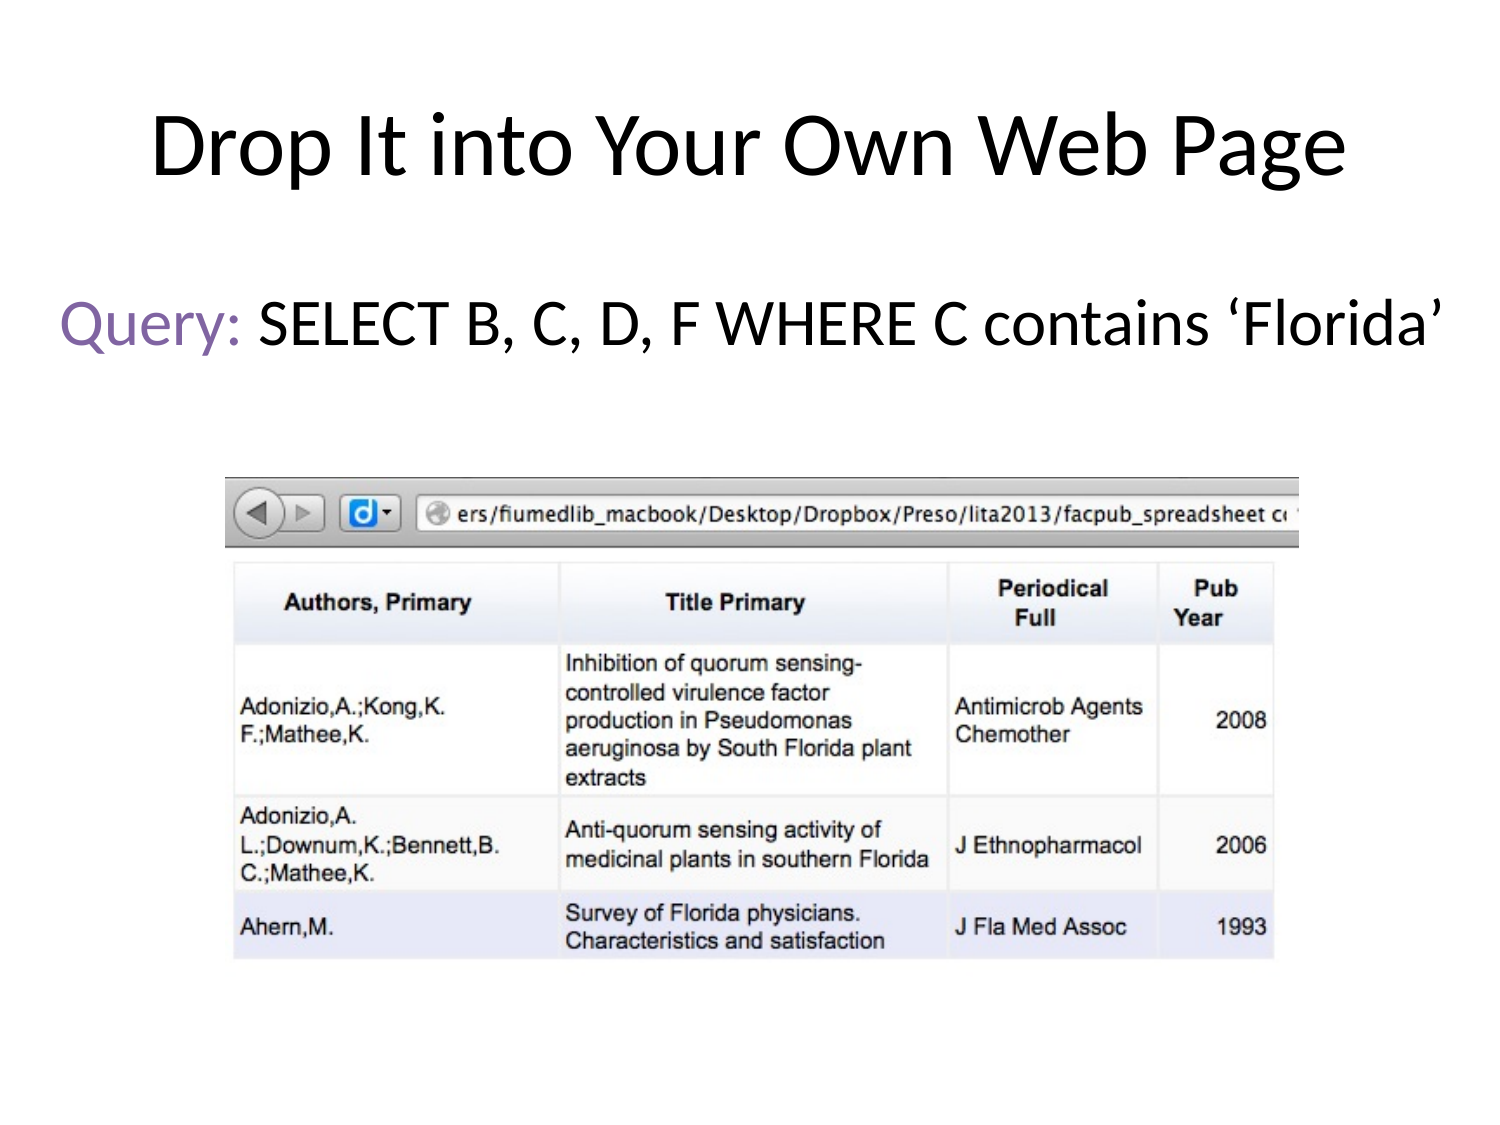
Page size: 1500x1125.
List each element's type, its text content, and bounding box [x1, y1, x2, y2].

list Query: SELECT B, C, D, F WHERE C contains ‘Florida’ [44, 271, 1470, 1014]
picture [225, 477, 1299, 982]
title Drop It into Your Own Web Page [75, 45, 1425, 233]
